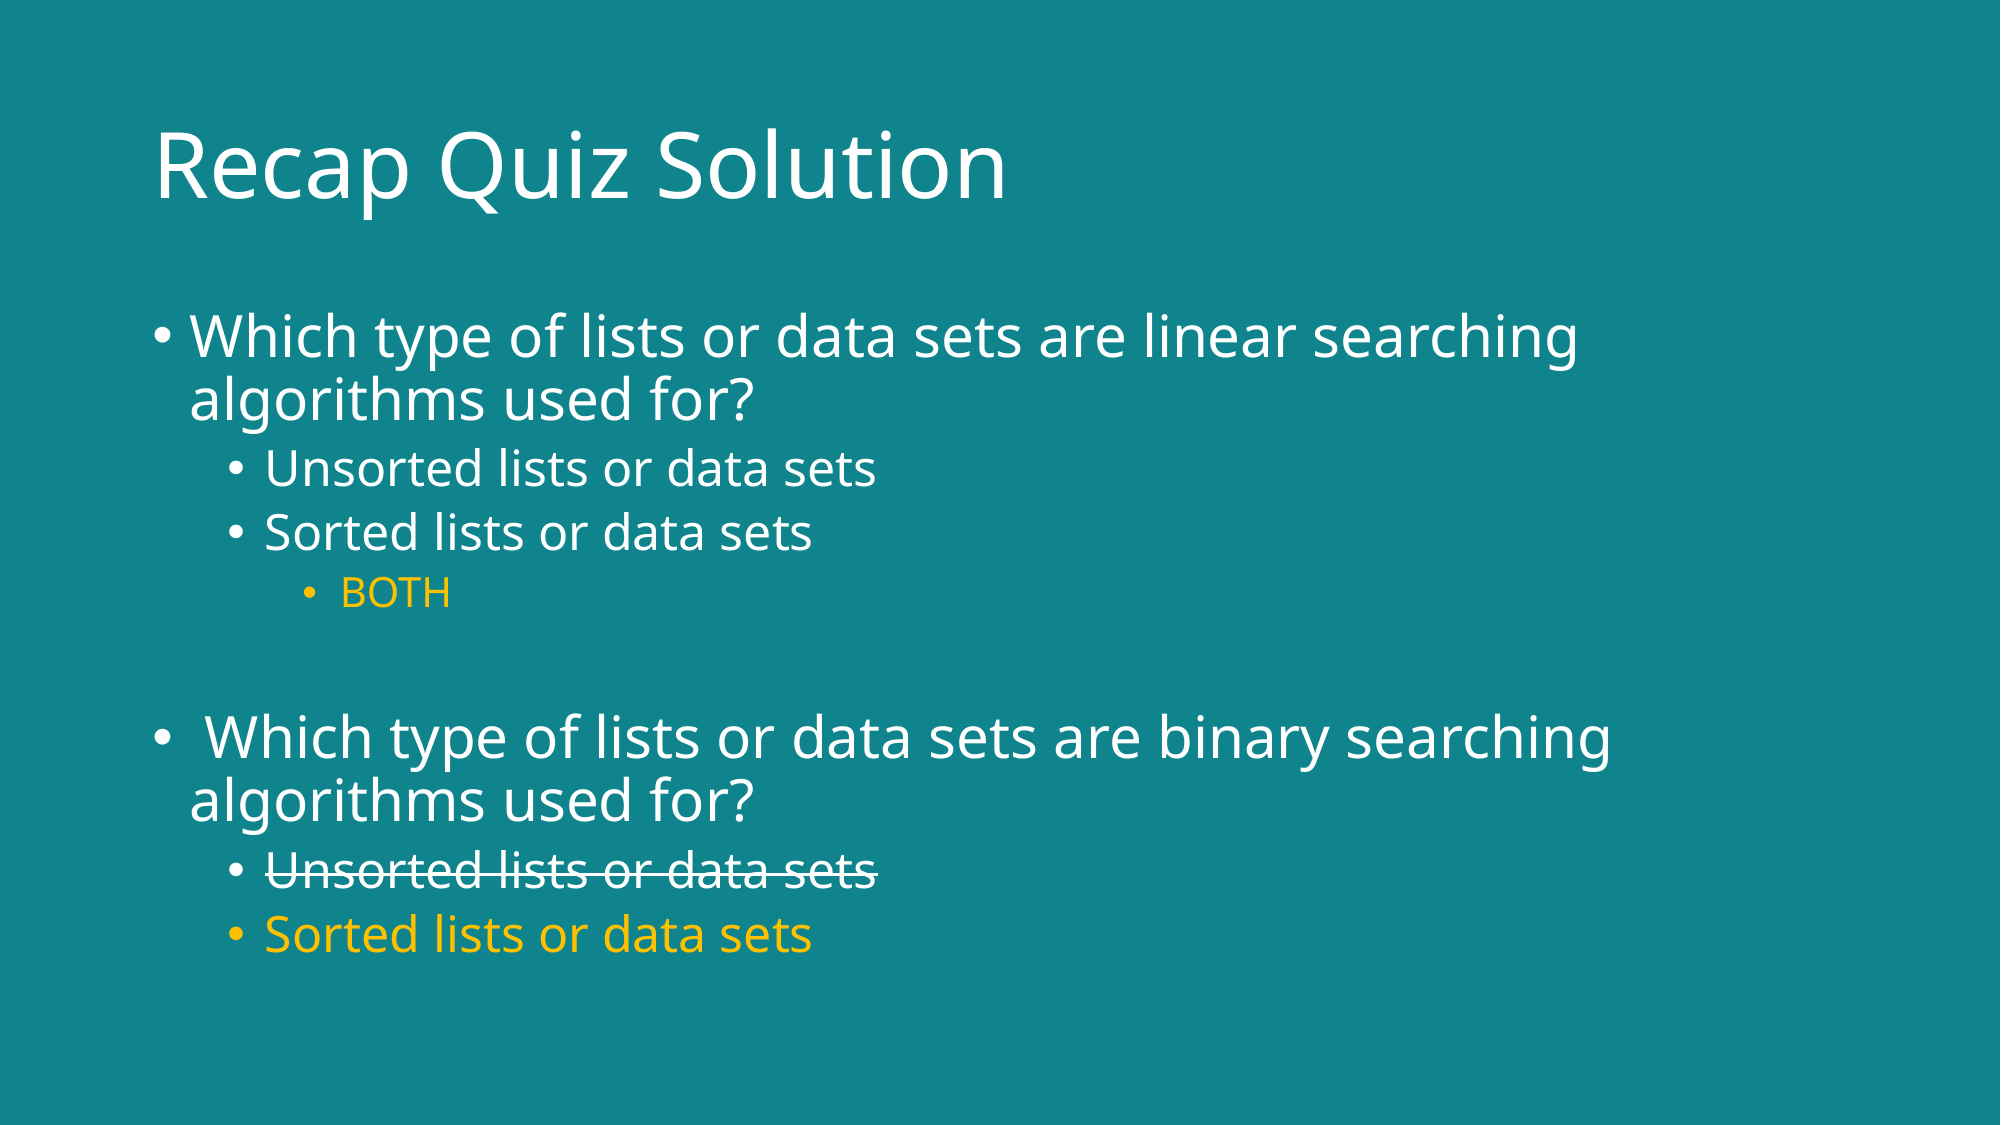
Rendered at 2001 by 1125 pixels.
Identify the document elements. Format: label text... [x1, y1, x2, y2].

list Which type of lists or data sets are linear searching algorithms used for? Unsorted lists or data sets Sorted lists or data sets BOTH Which type of lists or data sets are binary searching algorithms used for? Unsorted lists or data sets Sorted lists or data sets [137, 299, 1863, 1013]
title Recap Quiz Solution [137, 59, 1863, 278]
